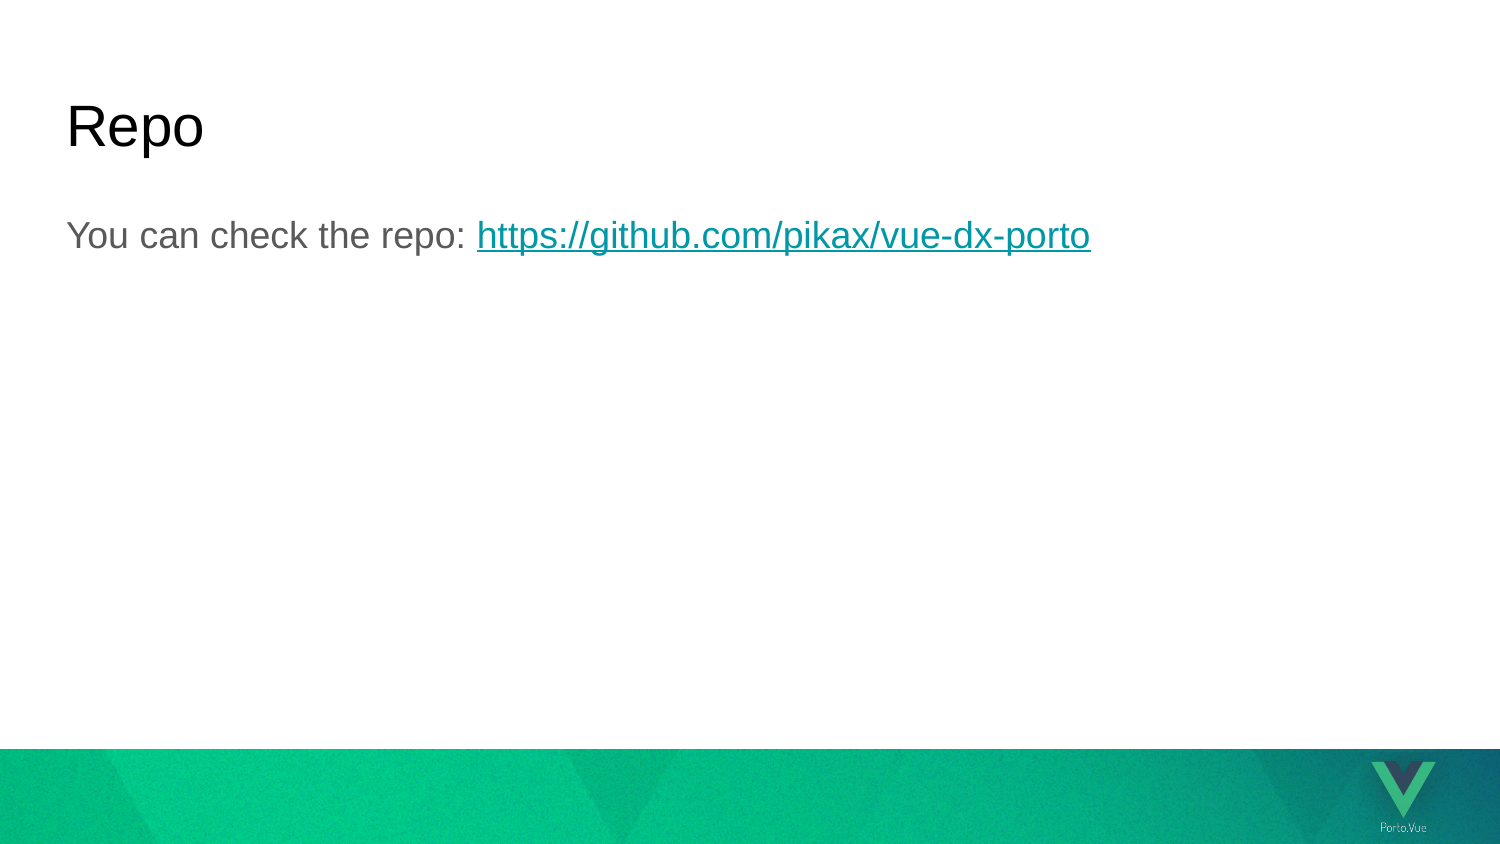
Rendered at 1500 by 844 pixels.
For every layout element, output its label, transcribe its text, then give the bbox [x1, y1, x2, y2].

list You can check the repo: https://github.com/pikax/vue-dx-porto [51, 189, 1449, 750]
picture [0, 749, 1500, 844]
title Repo [51, 72, 1449, 167]
